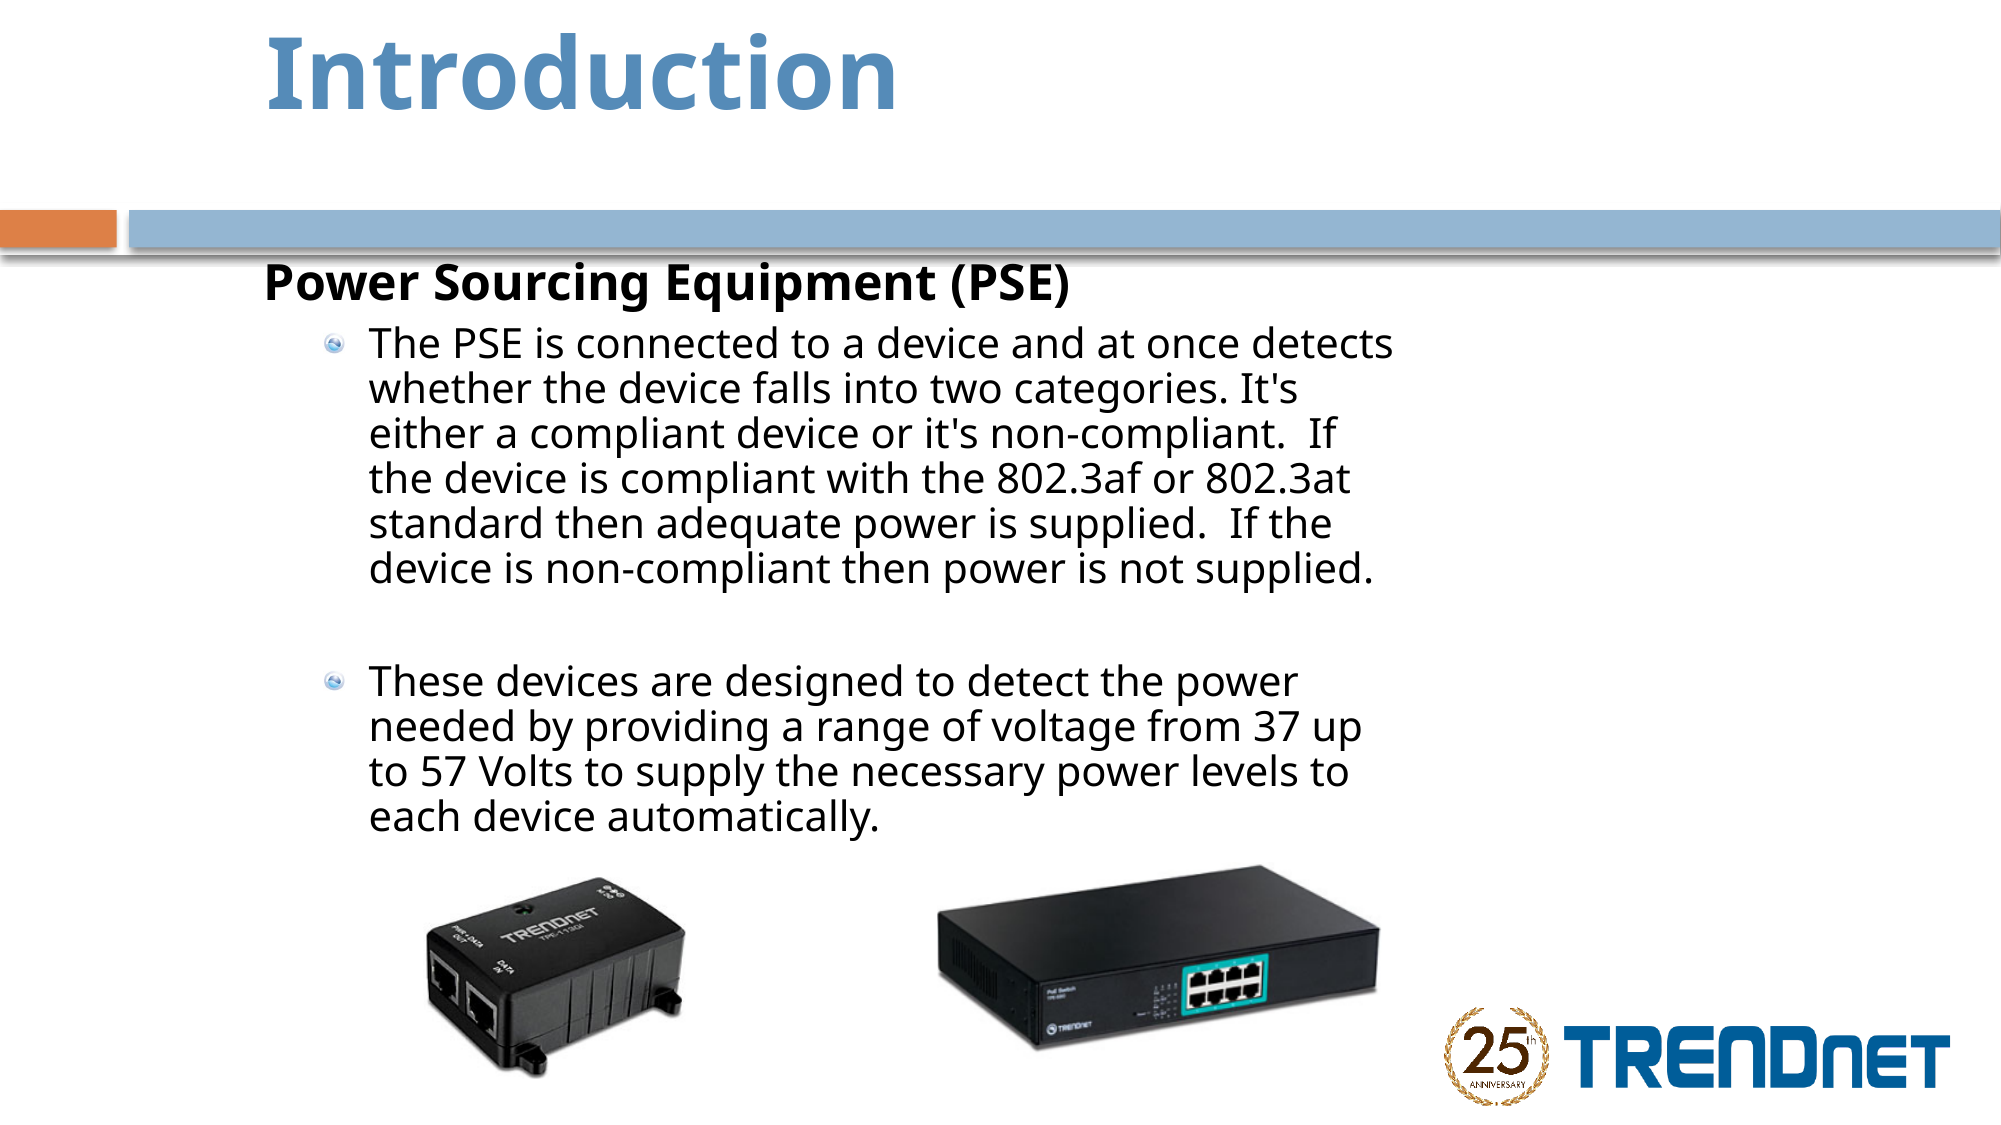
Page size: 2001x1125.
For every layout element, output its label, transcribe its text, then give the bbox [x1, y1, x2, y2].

picture [323, 332, 345, 354]
picture [1562, 1024, 1951, 1089]
picture [937, 862, 1383, 1063]
list Power Sourcing Equipment (PSE) The PSE is connected to a device and at once detects whether the device falls into two categories. It's either a compliant device or it's non-compliant. If the device is compliant with the 802.3af or 802.3at standard then adequate power is supplied. If the device is non-compliant then power is not supplied. These devices are designed to detect the power needed by providing a range of voltage from 37 up to 57 Volts to supply the necessary power levels to each device automatically. [248, 249, 1412, 993]
picture [412, 874, 691, 1080]
picture [323, 670, 345, 691]
picture [1444, 1007, 1549, 1106]
text_box Introduction [251, 1, 1325, 137]
